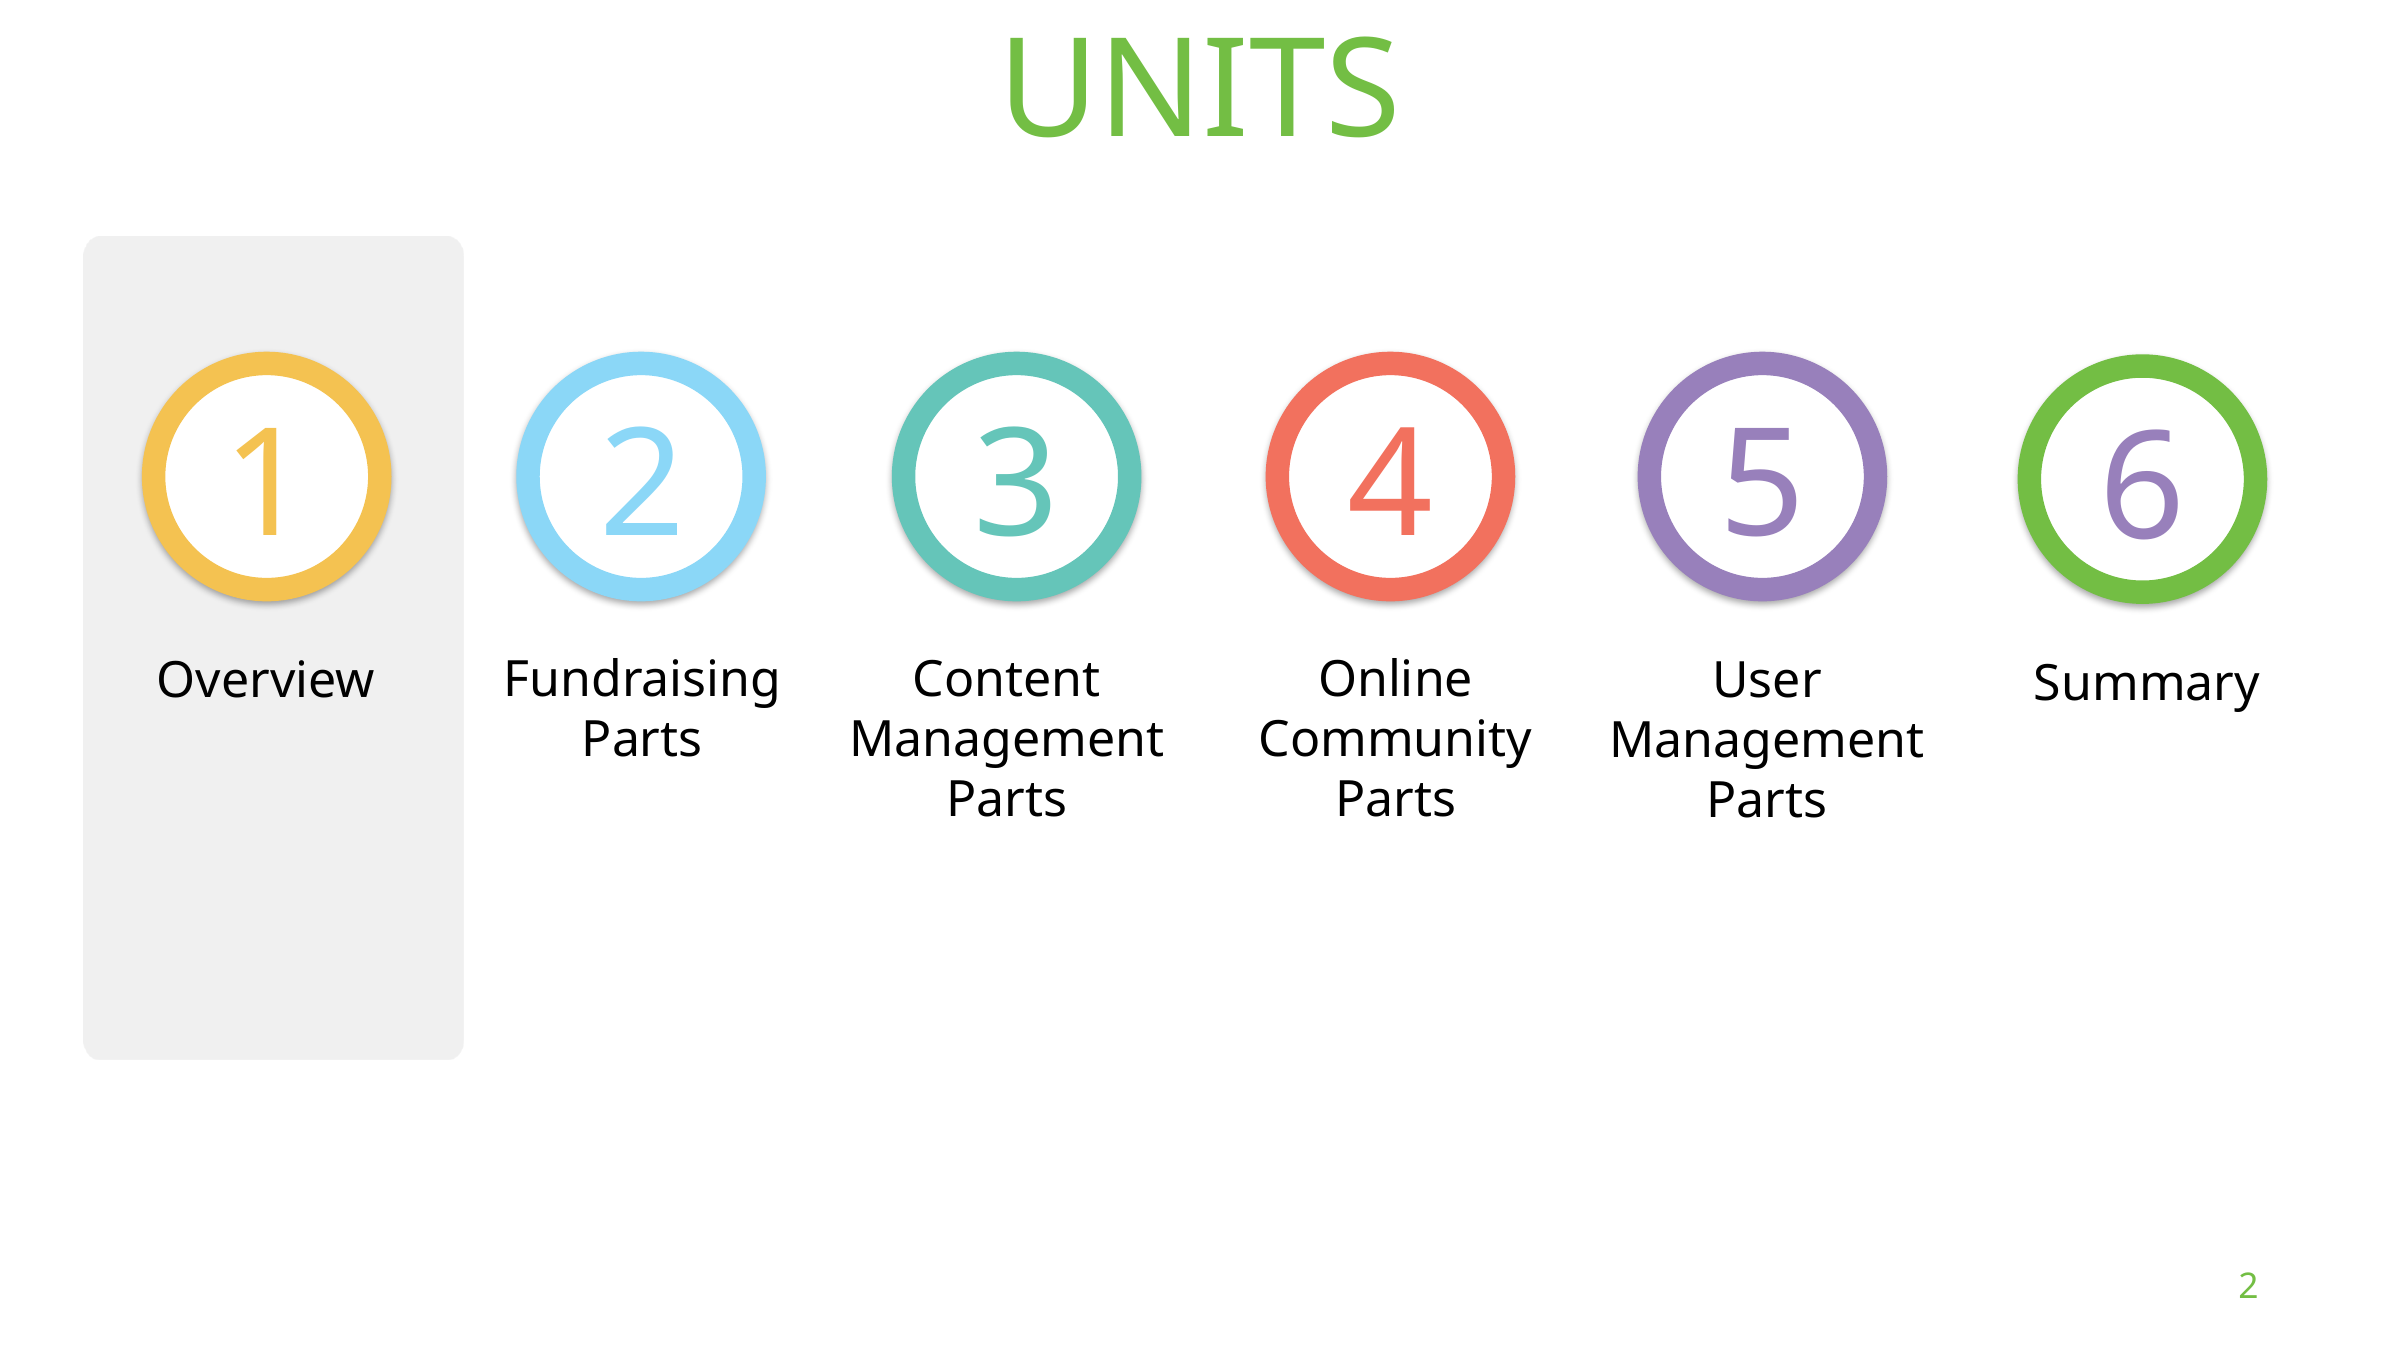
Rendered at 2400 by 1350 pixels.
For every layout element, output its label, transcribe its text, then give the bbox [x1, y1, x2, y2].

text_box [153, 363, 380, 590]
text_box Summary [1968, 642, 2326, 1060]
slide_number 2 [1719, 1251, 2280, 1324]
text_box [1277, 363, 1504, 590]
list Fundraising Parts [482, 638, 802, 1055]
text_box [527, 363, 755, 590]
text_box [2029, 365, 2256, 593]
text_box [1649, 363, 1876, 590]
picture [83, 235, 464, 1060]
title UNITS [75, 0, 2325, 164]
list Content Management Parts [833, 638, 1181, 1055]
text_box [903, 363, 1130, 590]
list Online Community Parts [1232, 638, 1559, 1055]
list User Management Parts [1588, 640, 1946, 1057]
